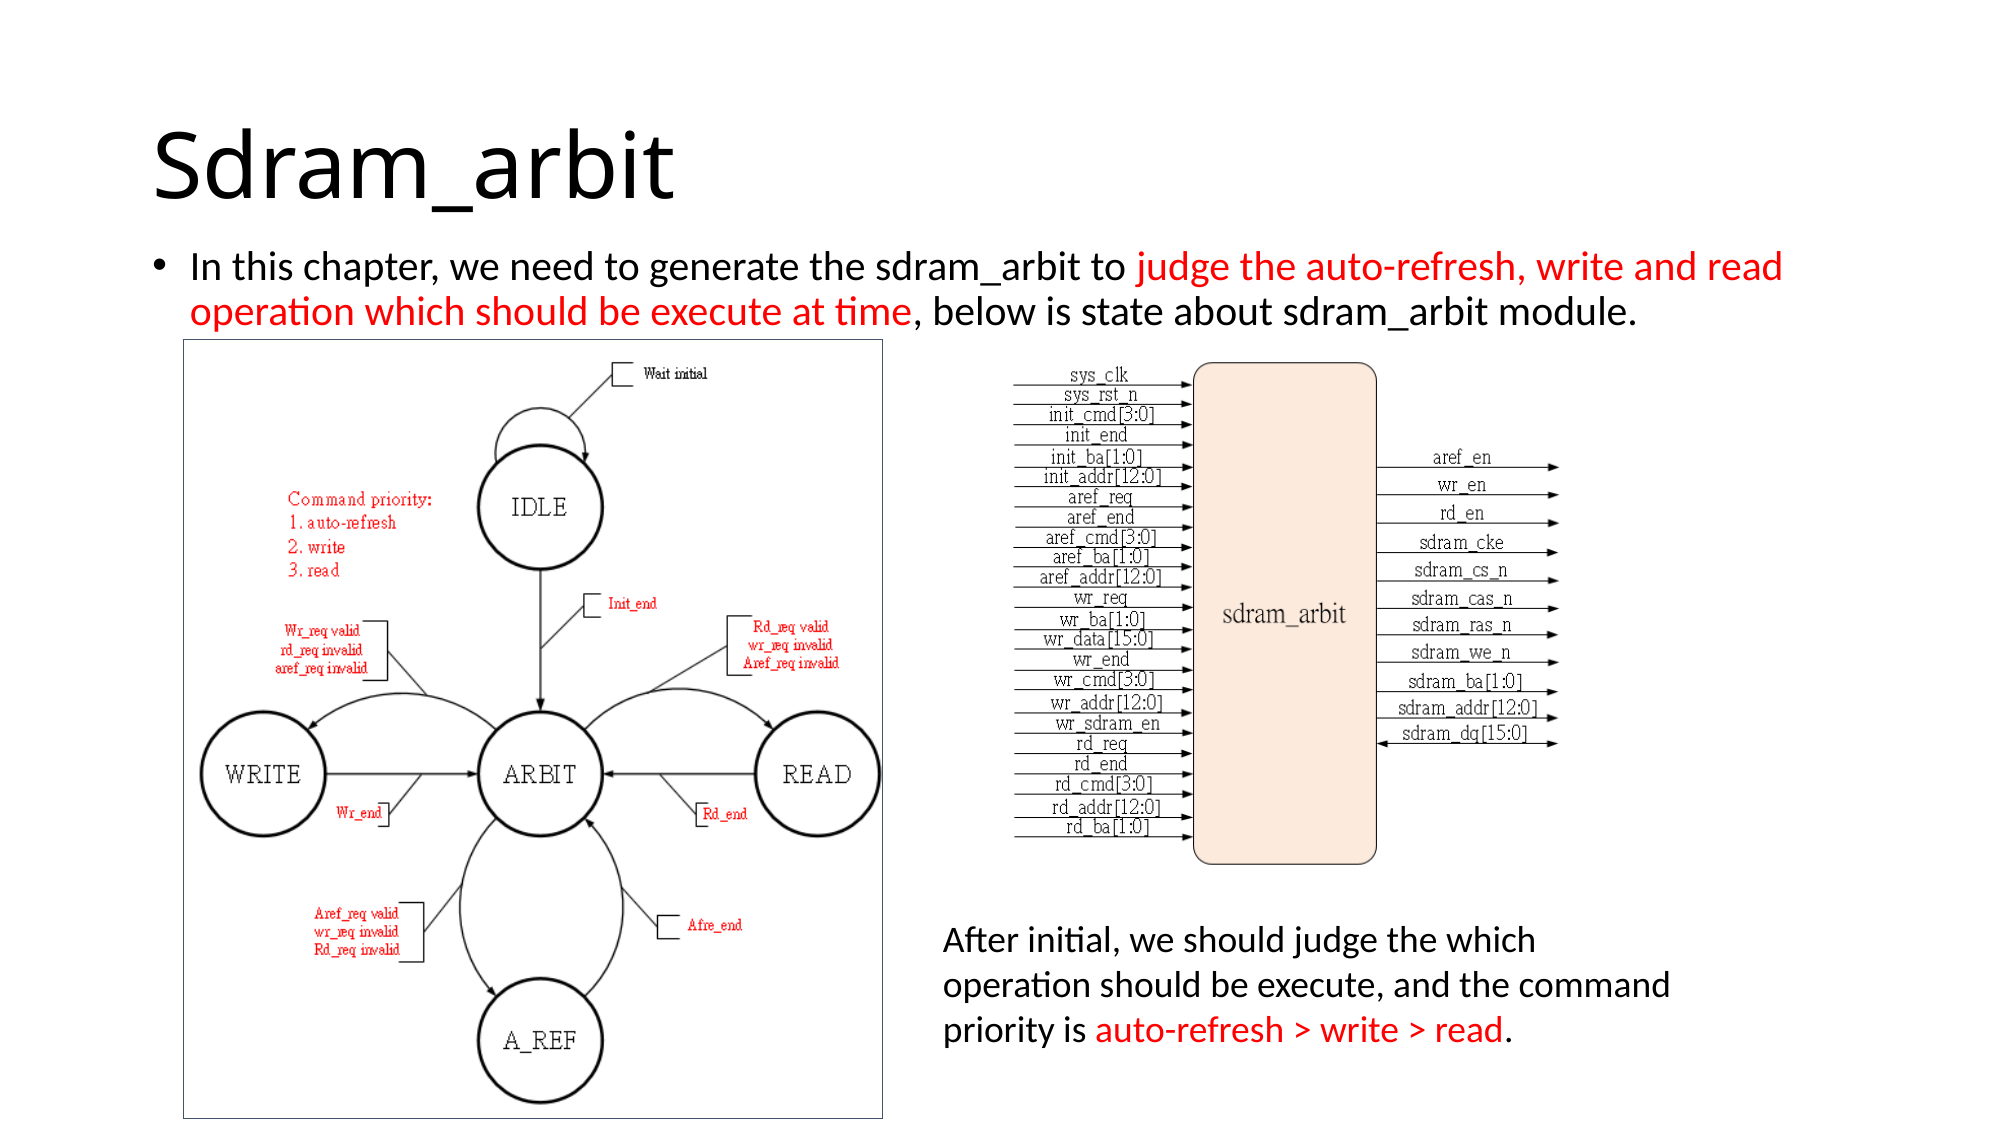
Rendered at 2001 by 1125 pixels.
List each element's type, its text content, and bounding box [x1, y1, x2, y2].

list In this chapter, we need to generate the sdram_arbit to judge the auto-refresh, write and read operation which should be execute at time, below is state about sdram_arbit module. [137, 236, 1863, 951]
text_box After initial, we should judge the which operation should be execute, and the command priority is auto-refresh > write > read. [928, 908, 1702, 1058]
title Sdram_arbit [137, 59, 1863, 236]
picture [183, 339, 883, 1119]
picture [999, 345, 1572, 884]
